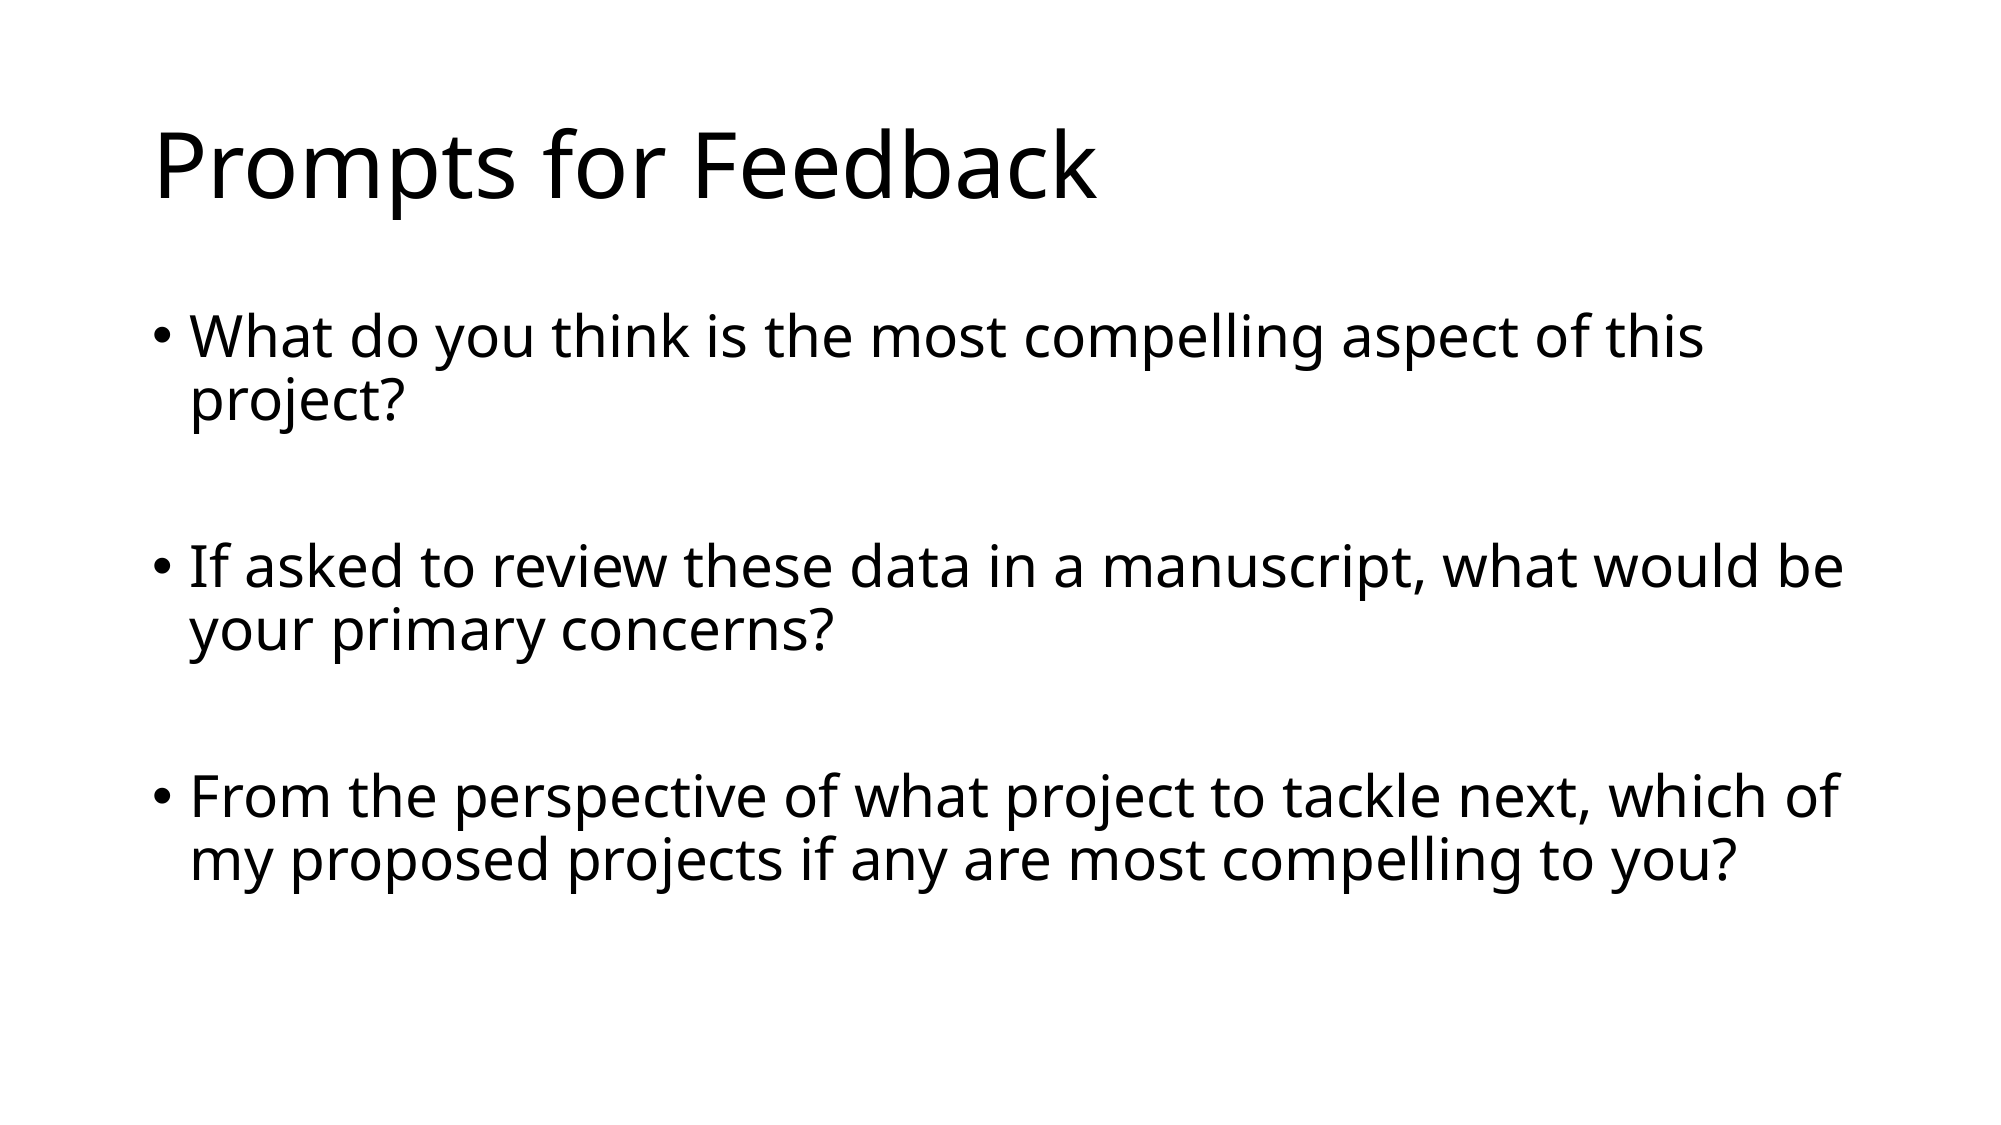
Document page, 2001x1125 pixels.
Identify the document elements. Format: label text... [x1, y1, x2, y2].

list What do you think is the most compelling aspect of this project? If asked to review these data in a manuscript, what would be your primary concerns? From the perspective of what project to tackle next, which of my proposed projects if any are most compelling to you? [137, 299, 1863, 1014]
title Prompts for Feedback [137, 59, 1863, 278]
